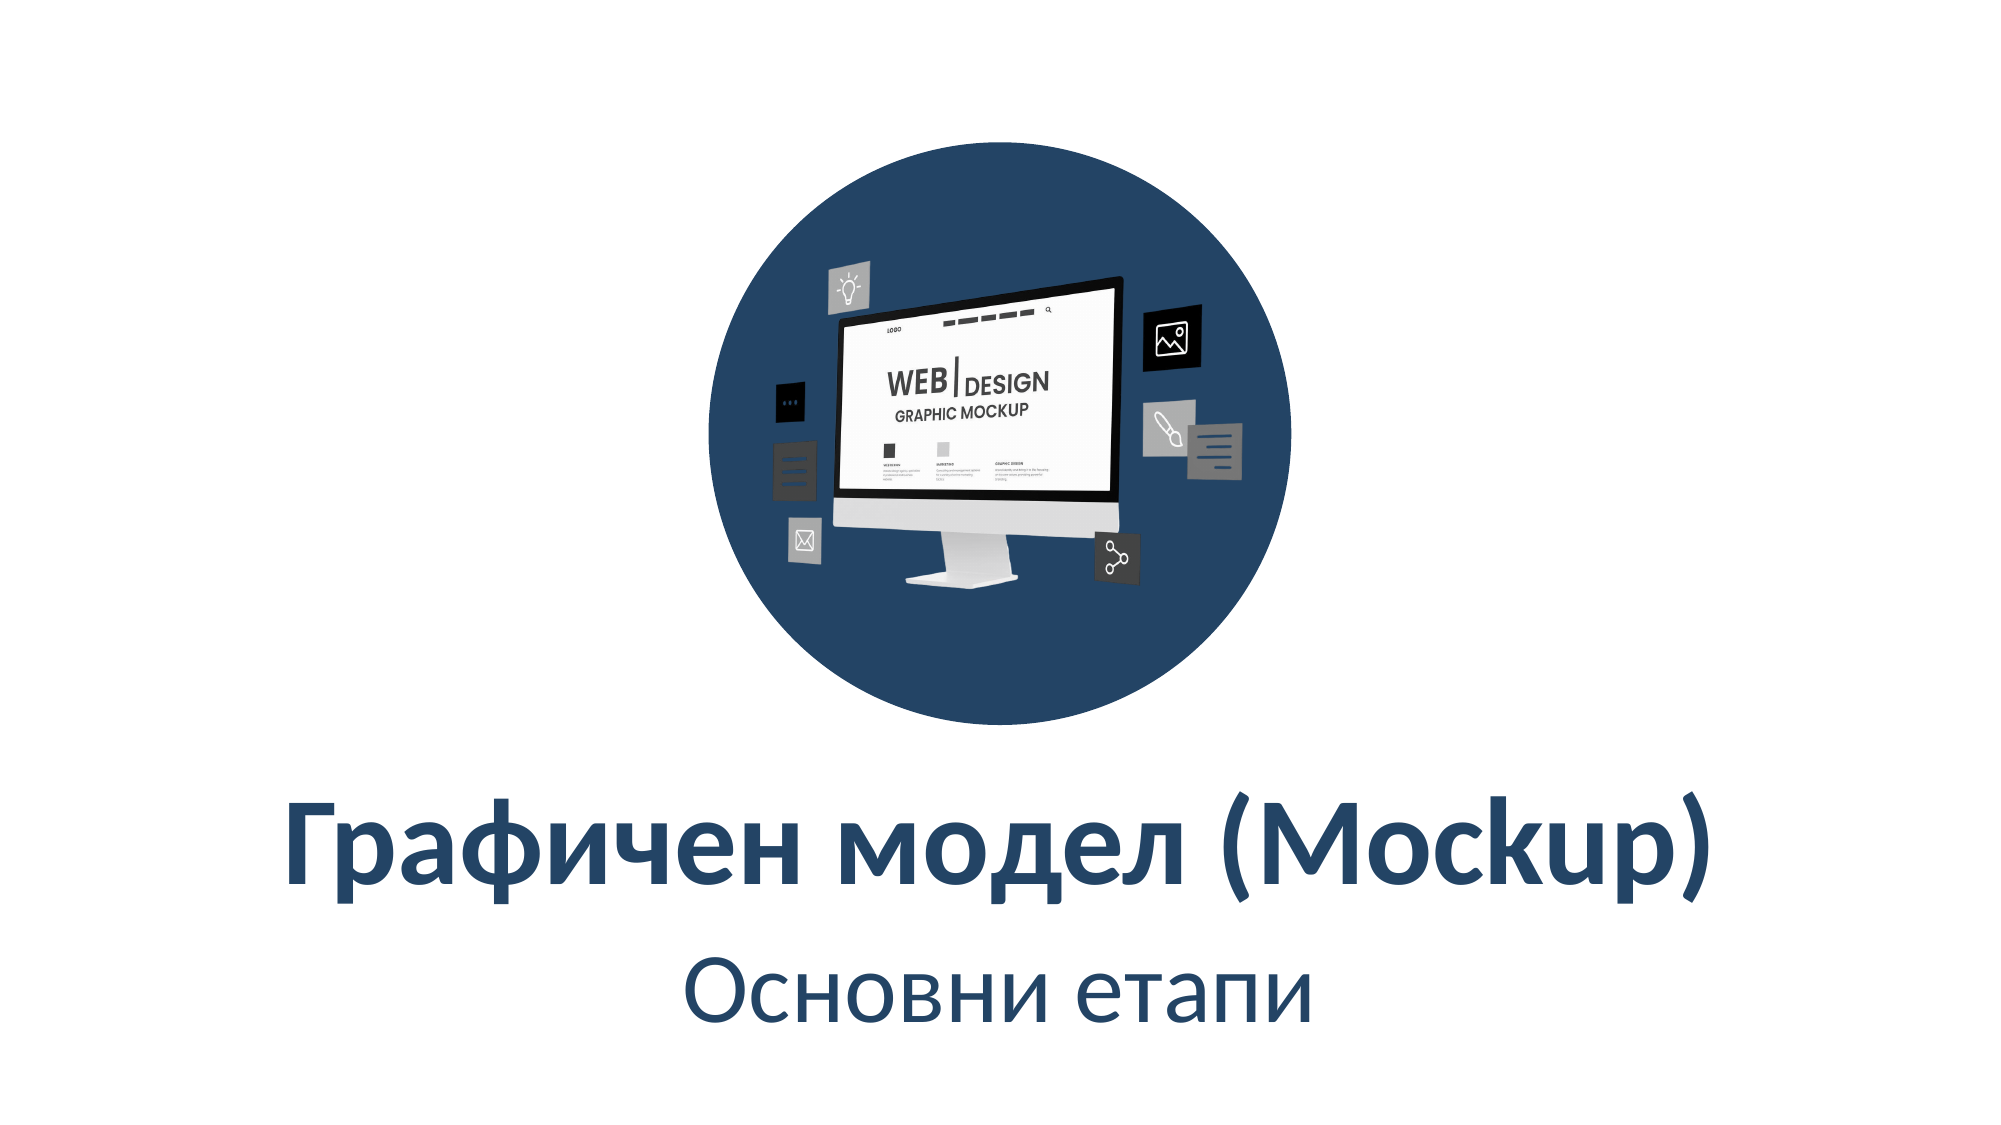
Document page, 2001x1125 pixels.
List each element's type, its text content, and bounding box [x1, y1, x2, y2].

picture [751, 252, 1249, 607]
subtitle Основни етапи [100, 916, 1900, 1043]
title ​Графичен модел (Mockup) [100, 771, 1900, 898]
